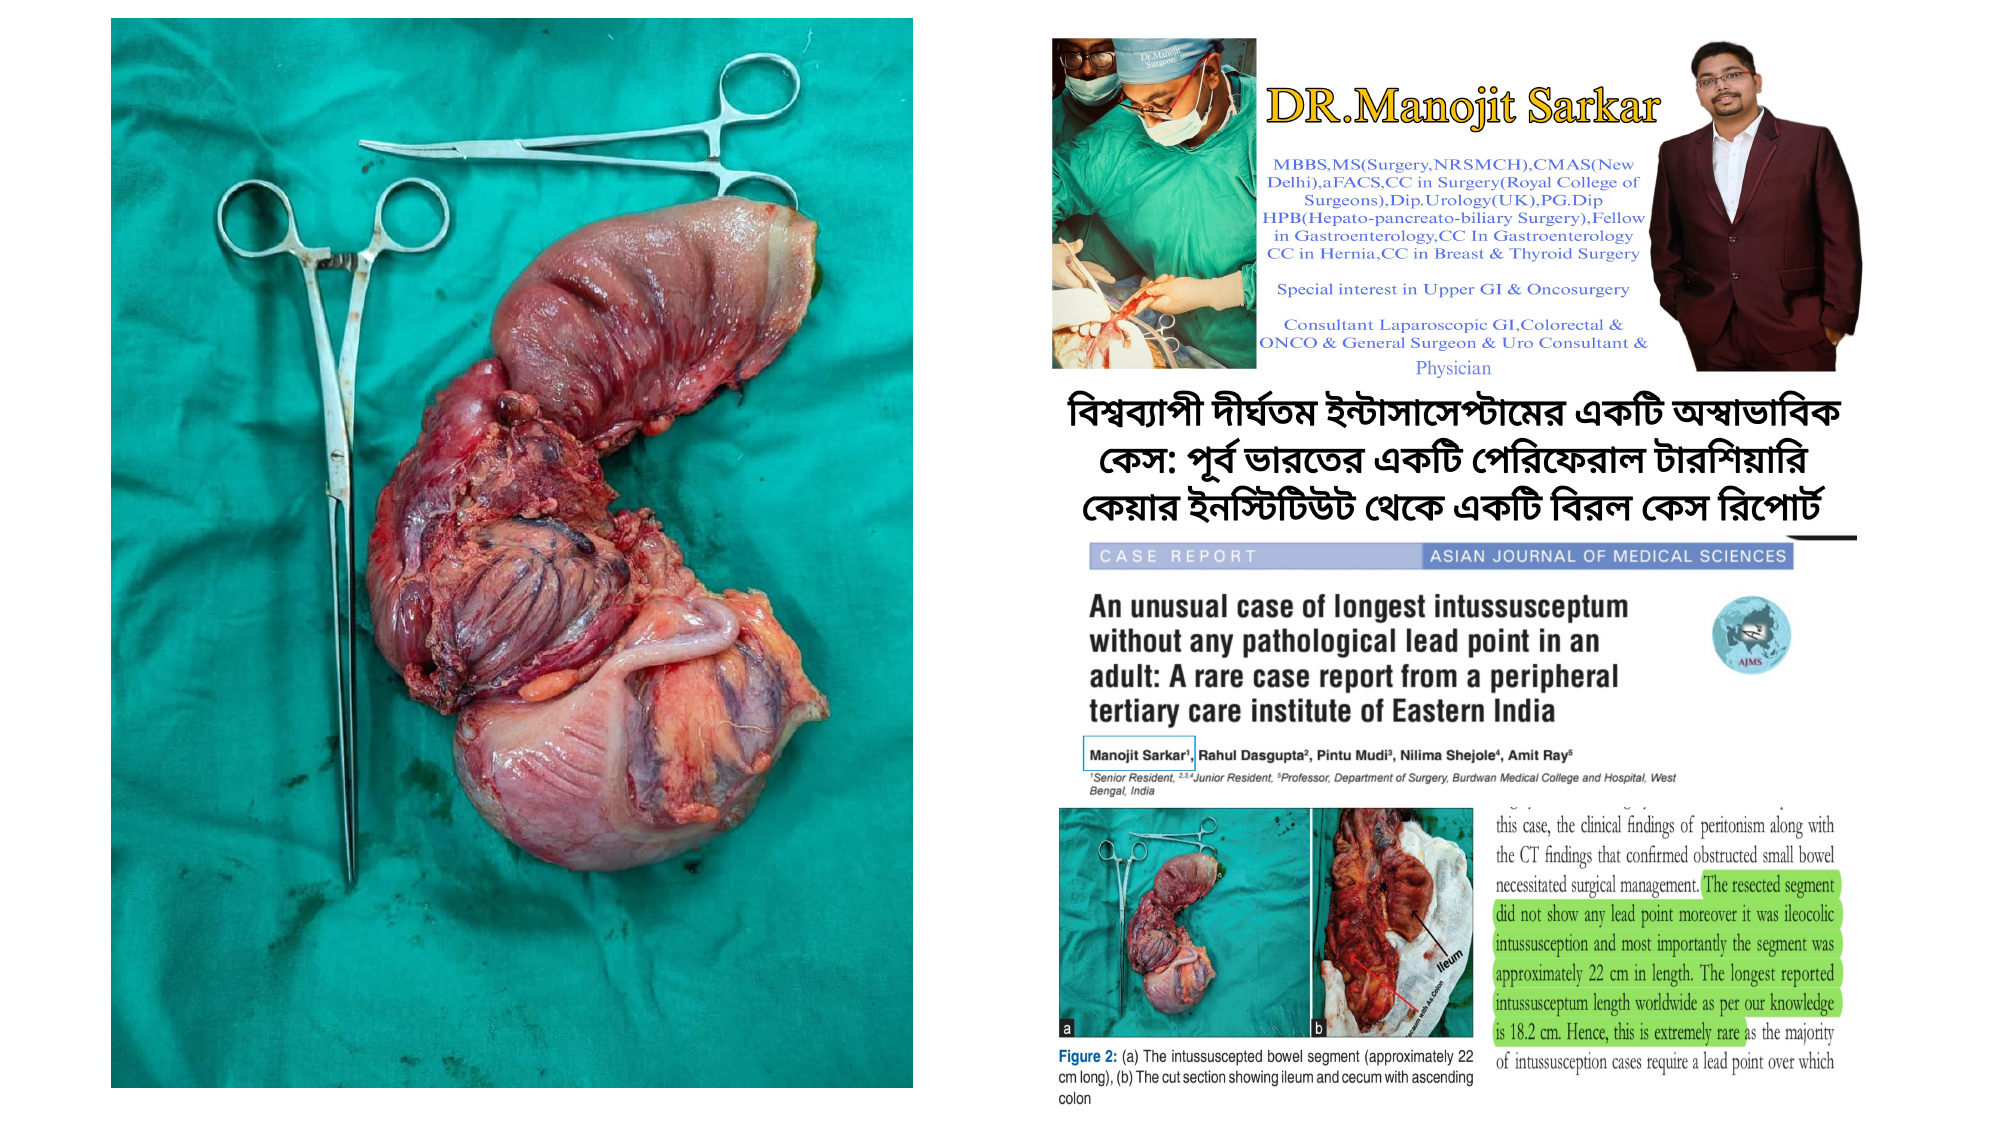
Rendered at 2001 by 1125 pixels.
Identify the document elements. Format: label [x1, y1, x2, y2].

picture [111, 18, 913, 1088]
list [1045, 38, 1863, 1125]
